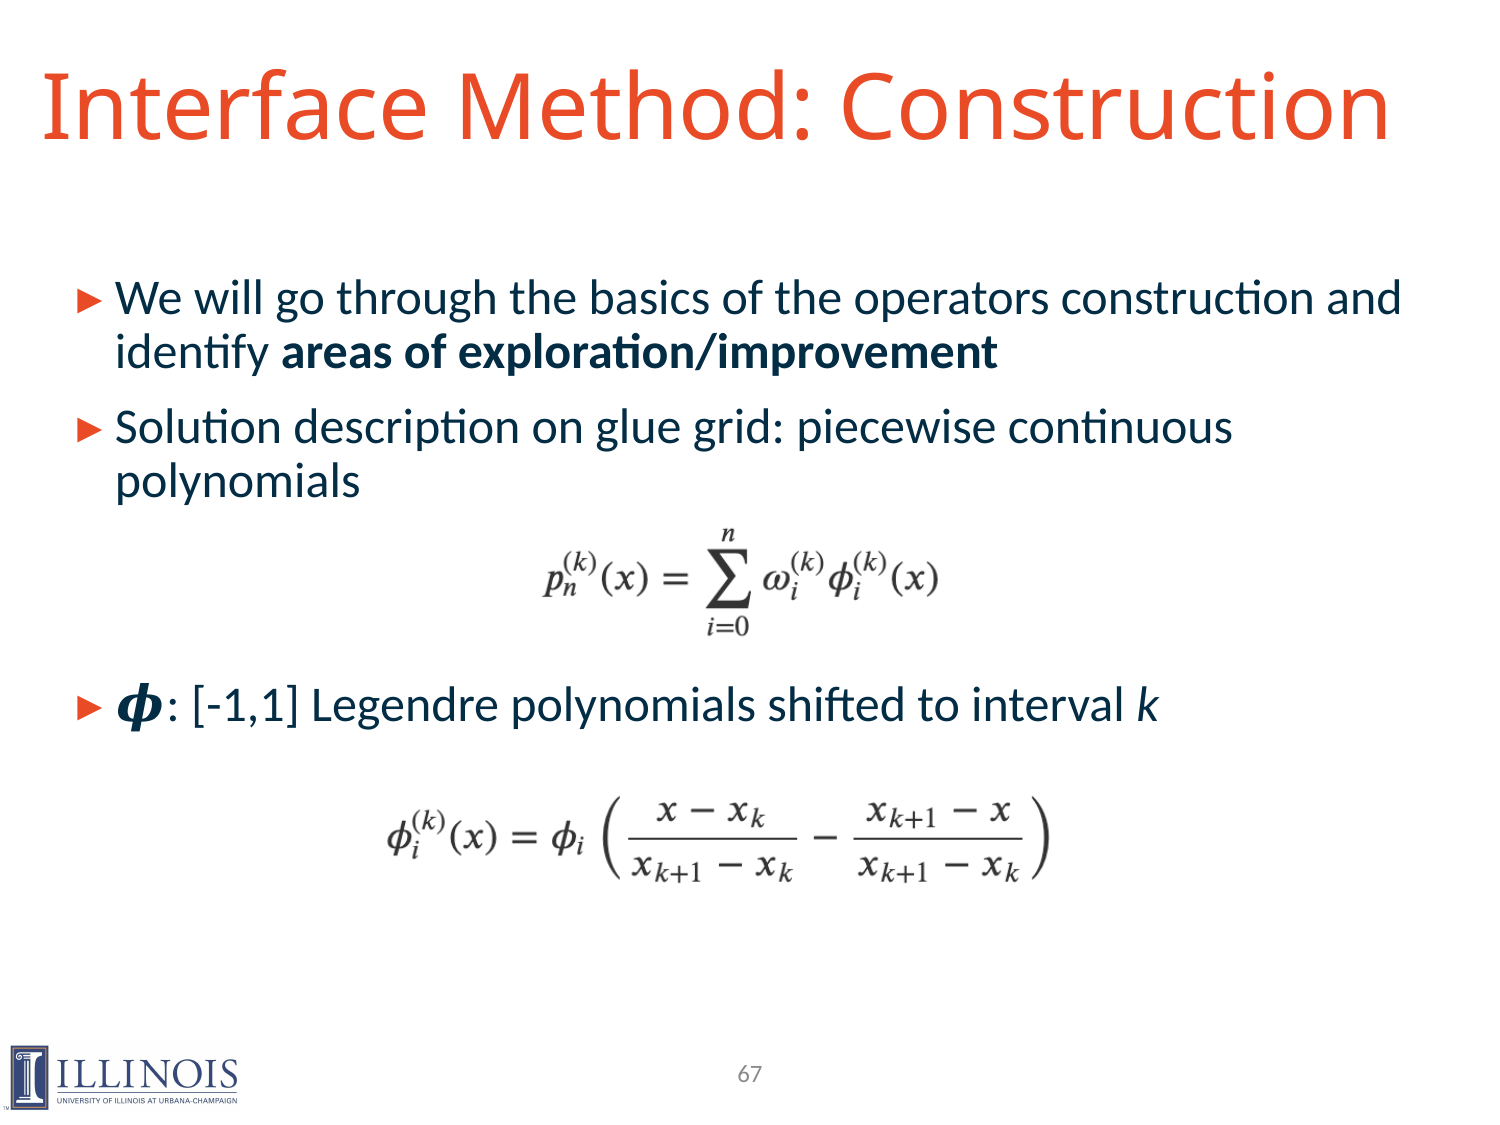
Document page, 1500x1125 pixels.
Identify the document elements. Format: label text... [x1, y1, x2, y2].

picture [380, 777, 1083, 888]
title Interface Method: Construction [26, 36, 1438, 183]
text_box We will go through the basics of the operators construction and identify areas of exploration/improvement Solution description on glue grid: piecewise continuous polynomials 𝝓: [-1,1] Legendre polynomials shifted to interval k [62, 182, 1438, 1016]
picture [529, 510, 971, 648]
slide_number 67 [718, 1042, 782, 1103]
picture [0, 1042, 241, 1113]
